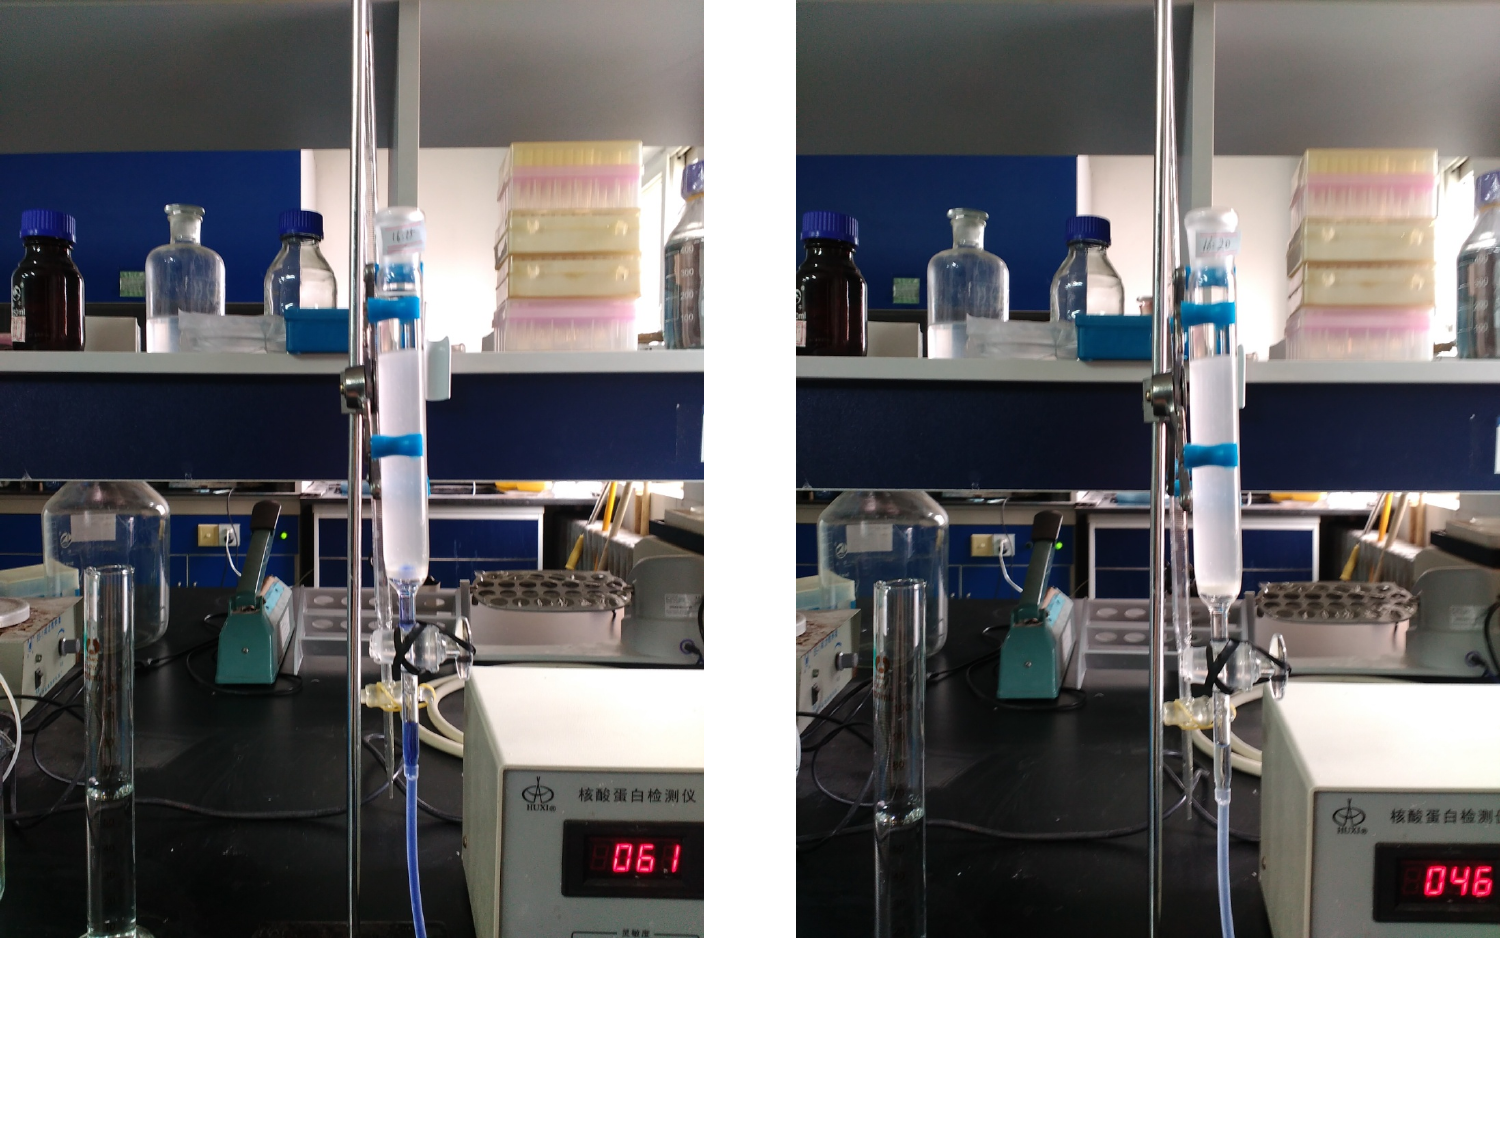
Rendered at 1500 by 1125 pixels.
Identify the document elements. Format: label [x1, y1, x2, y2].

picture [796, 0, 1500, 938]
picture [0, 0, 704, 938]
